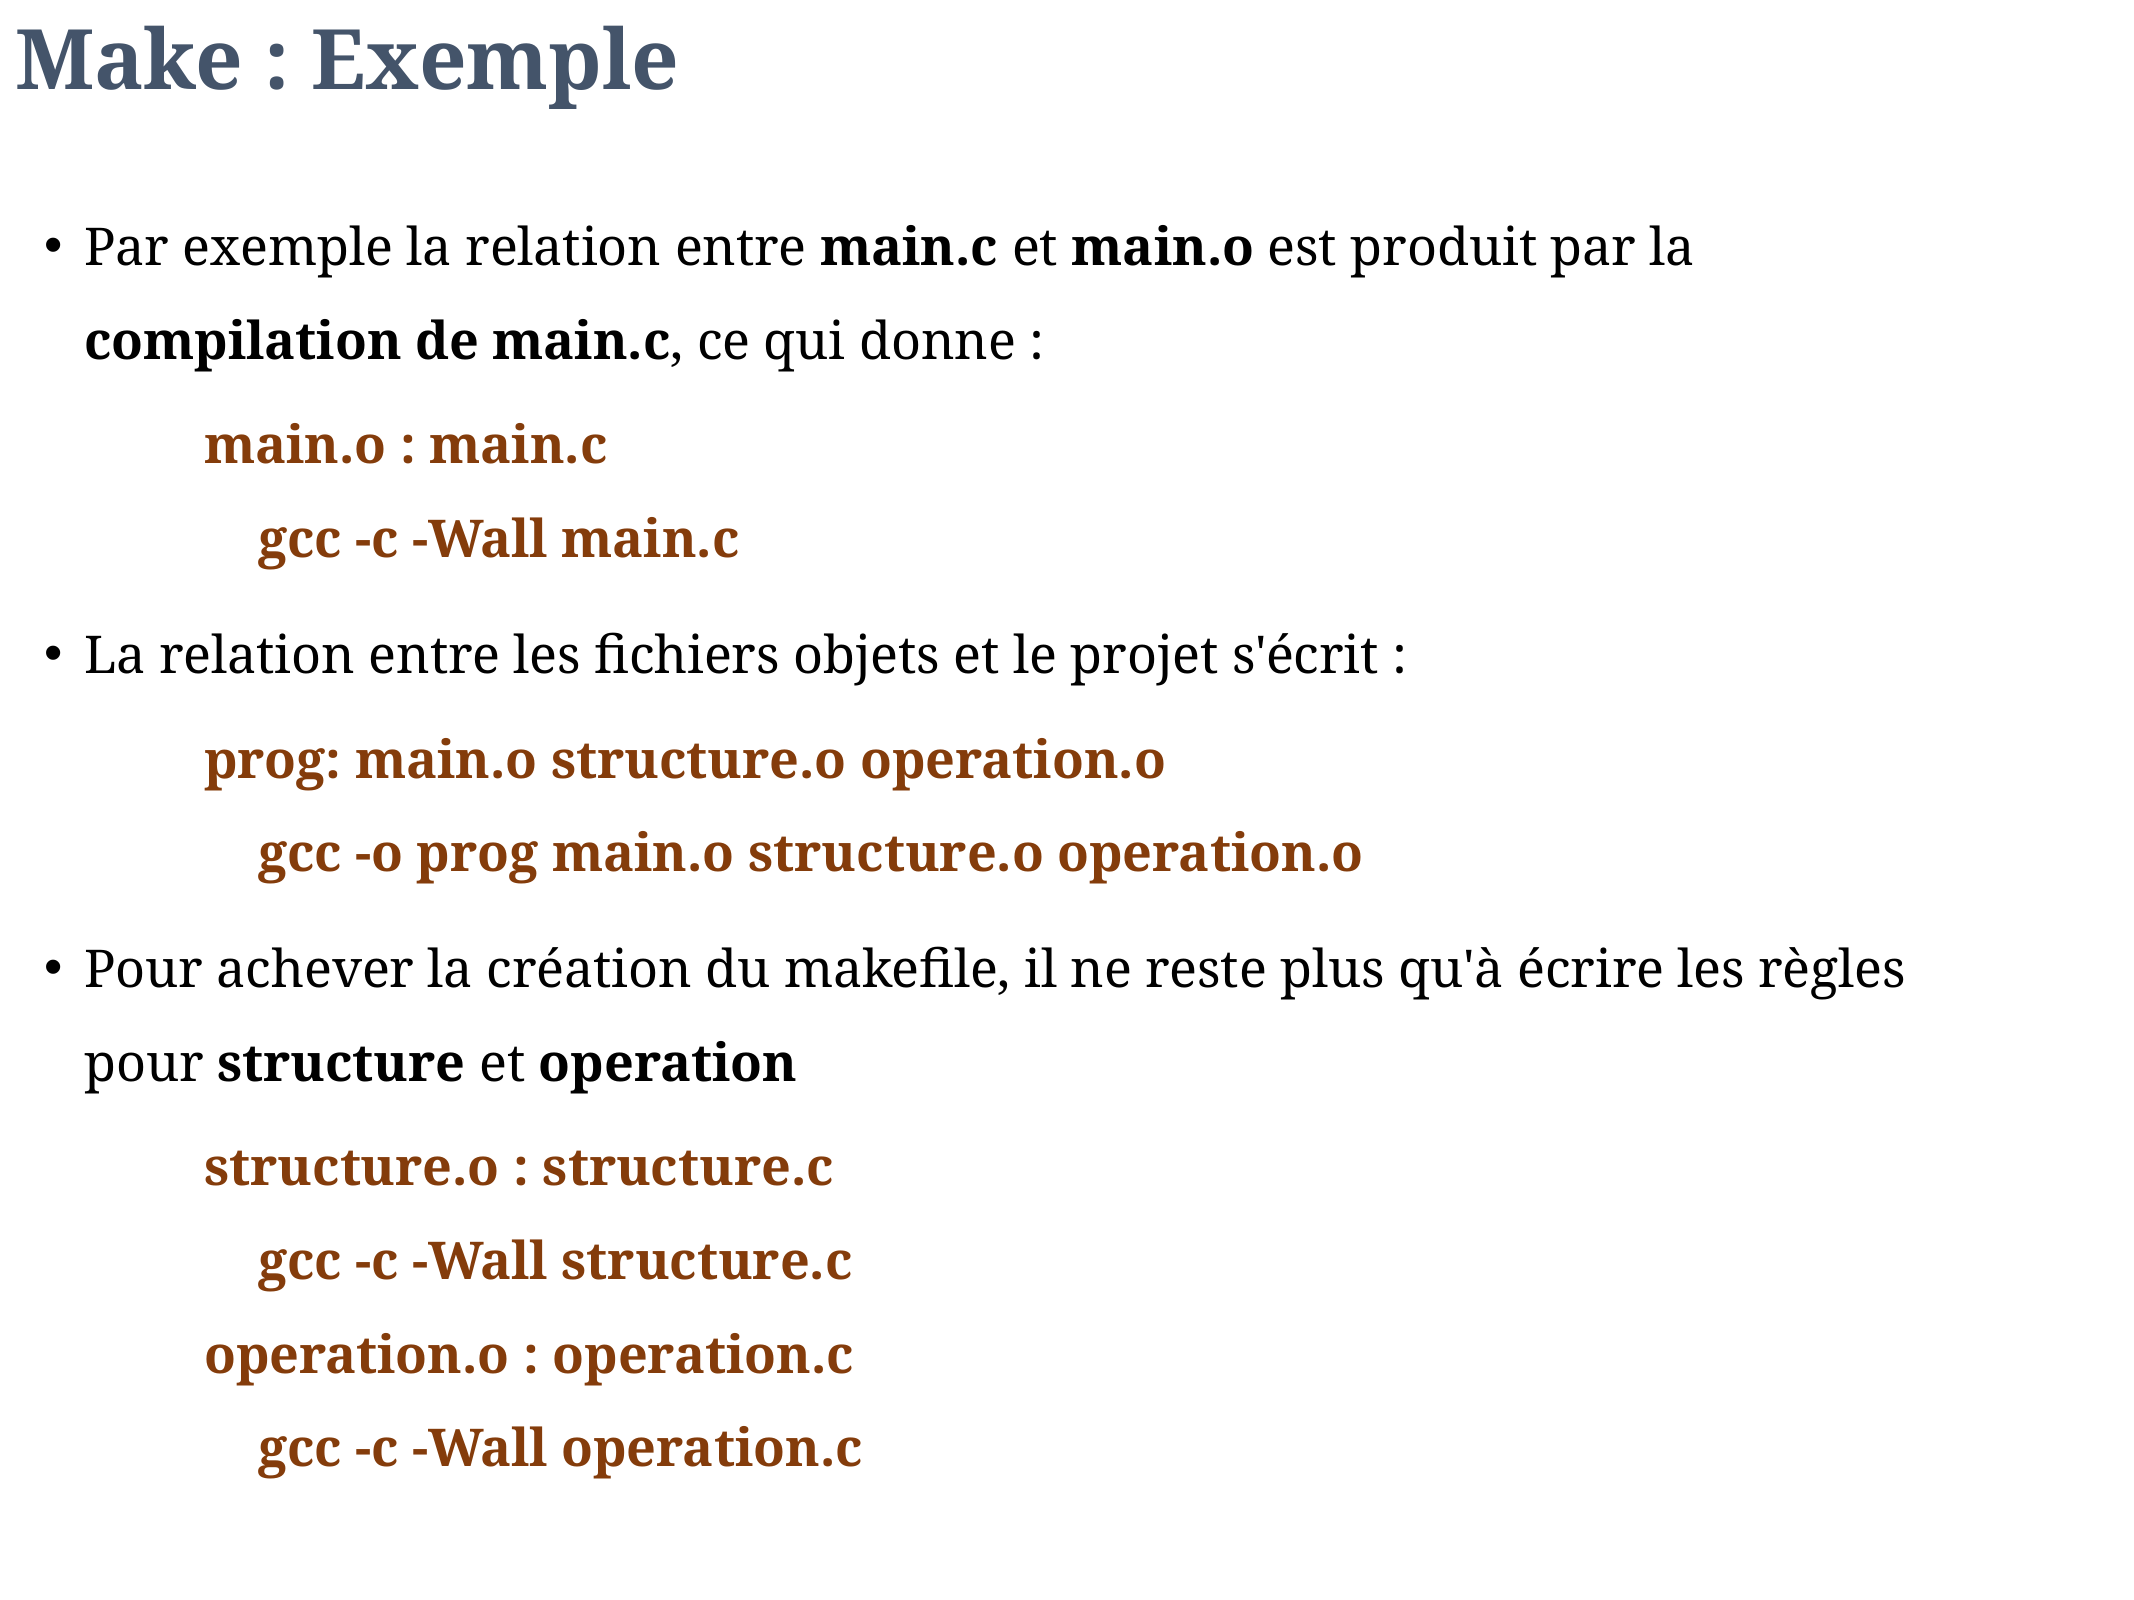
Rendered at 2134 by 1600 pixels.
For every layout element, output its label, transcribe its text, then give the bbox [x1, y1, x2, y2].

list Par exemple la relation entre main.c et main.o est produit par la compilation de main.c, ce qui donne : main.o : main.c gcc -c -Wall main.c La relation entre les fichiers objets et le projet s'écrit : prog: main.o structure.o operation.o gcc -o prog main.o structure.o operation.o Pour achever la création du makefile, il ne reste plus qu'à écrire les règles pour structure et operation structure.o : structure.c gcc -c -Wall structure.c operation.o : operation.c gcc -c -Wall operation.c [29, 174, 1987, 1563]
title Make : Exemple [0, 0, 1987, 125]
